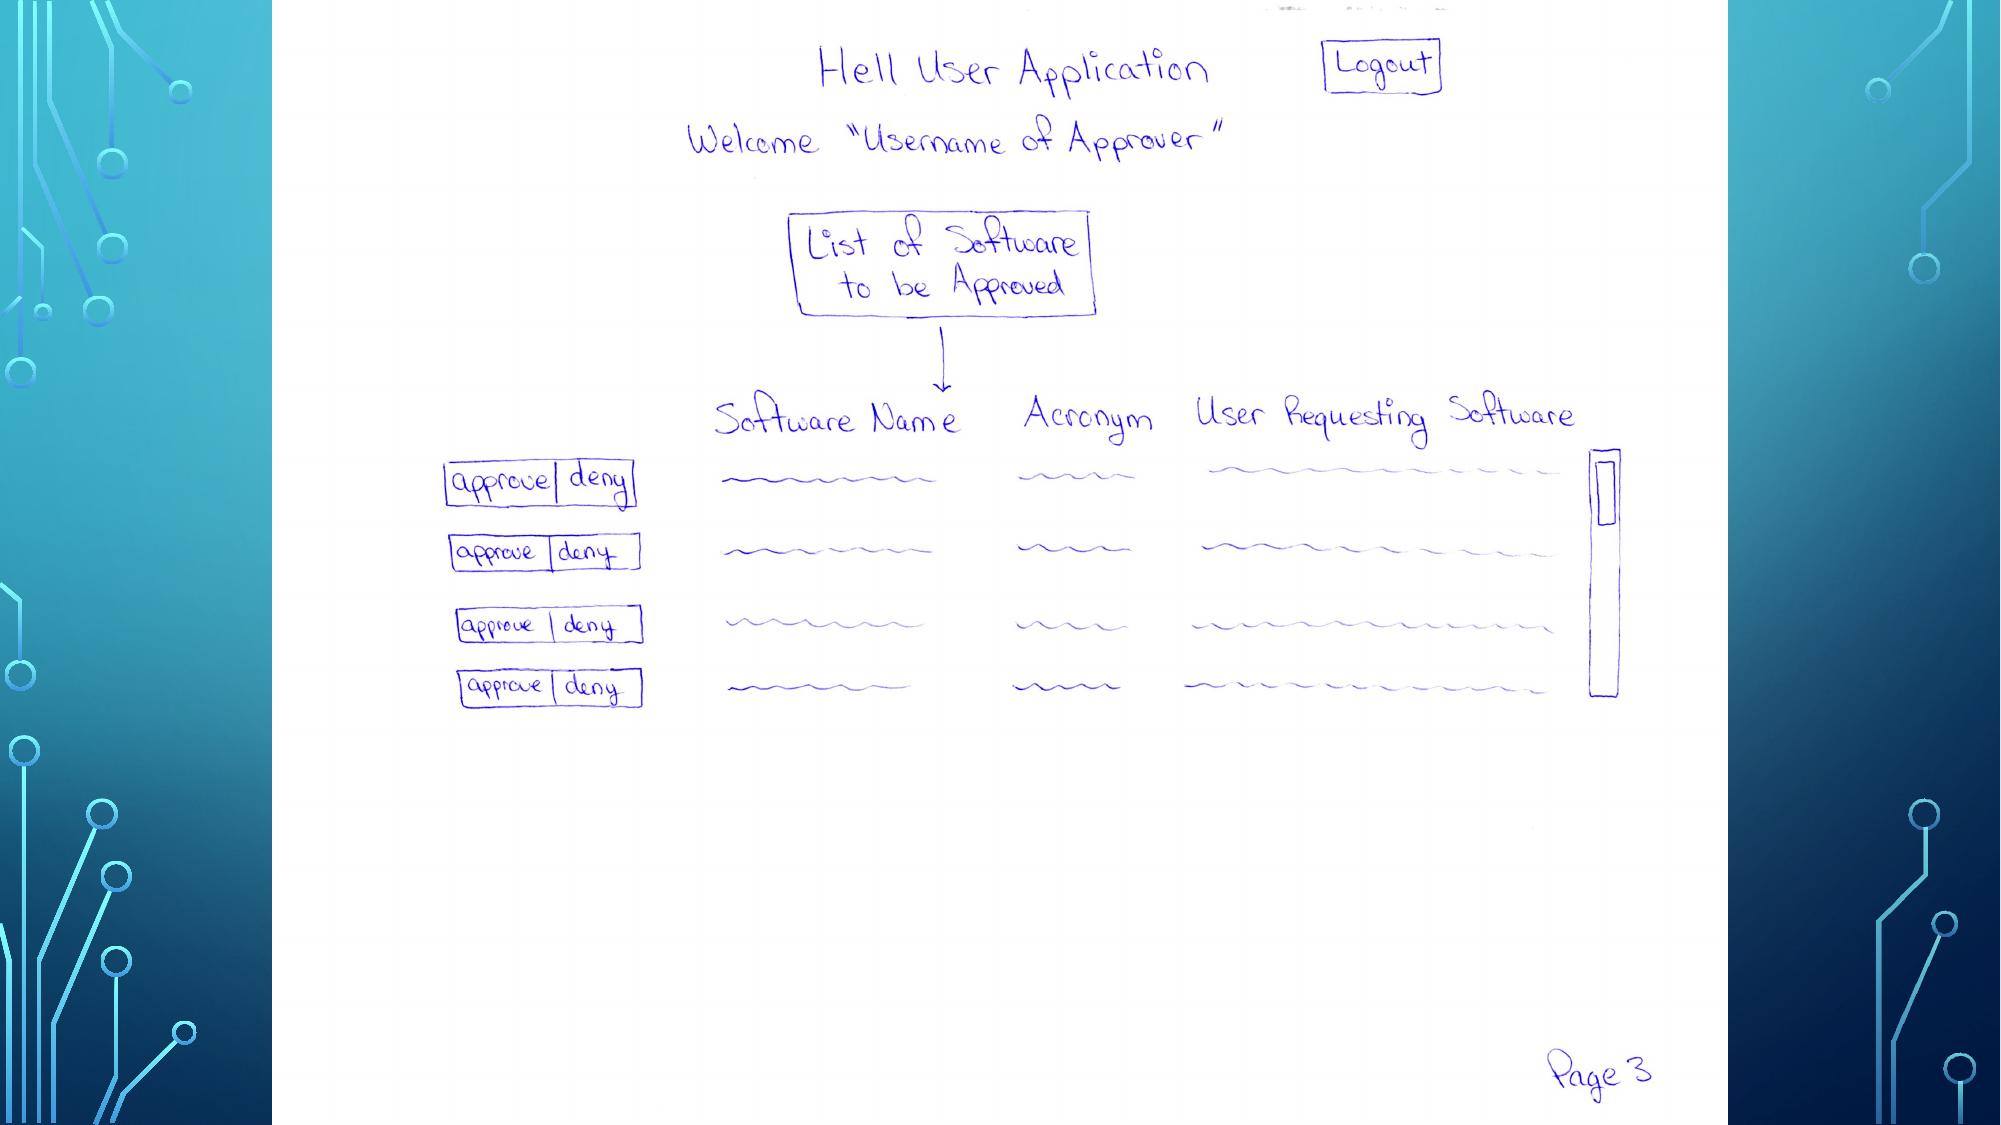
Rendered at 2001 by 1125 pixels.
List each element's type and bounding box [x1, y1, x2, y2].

picture [271, 0, 1729, 1125]
